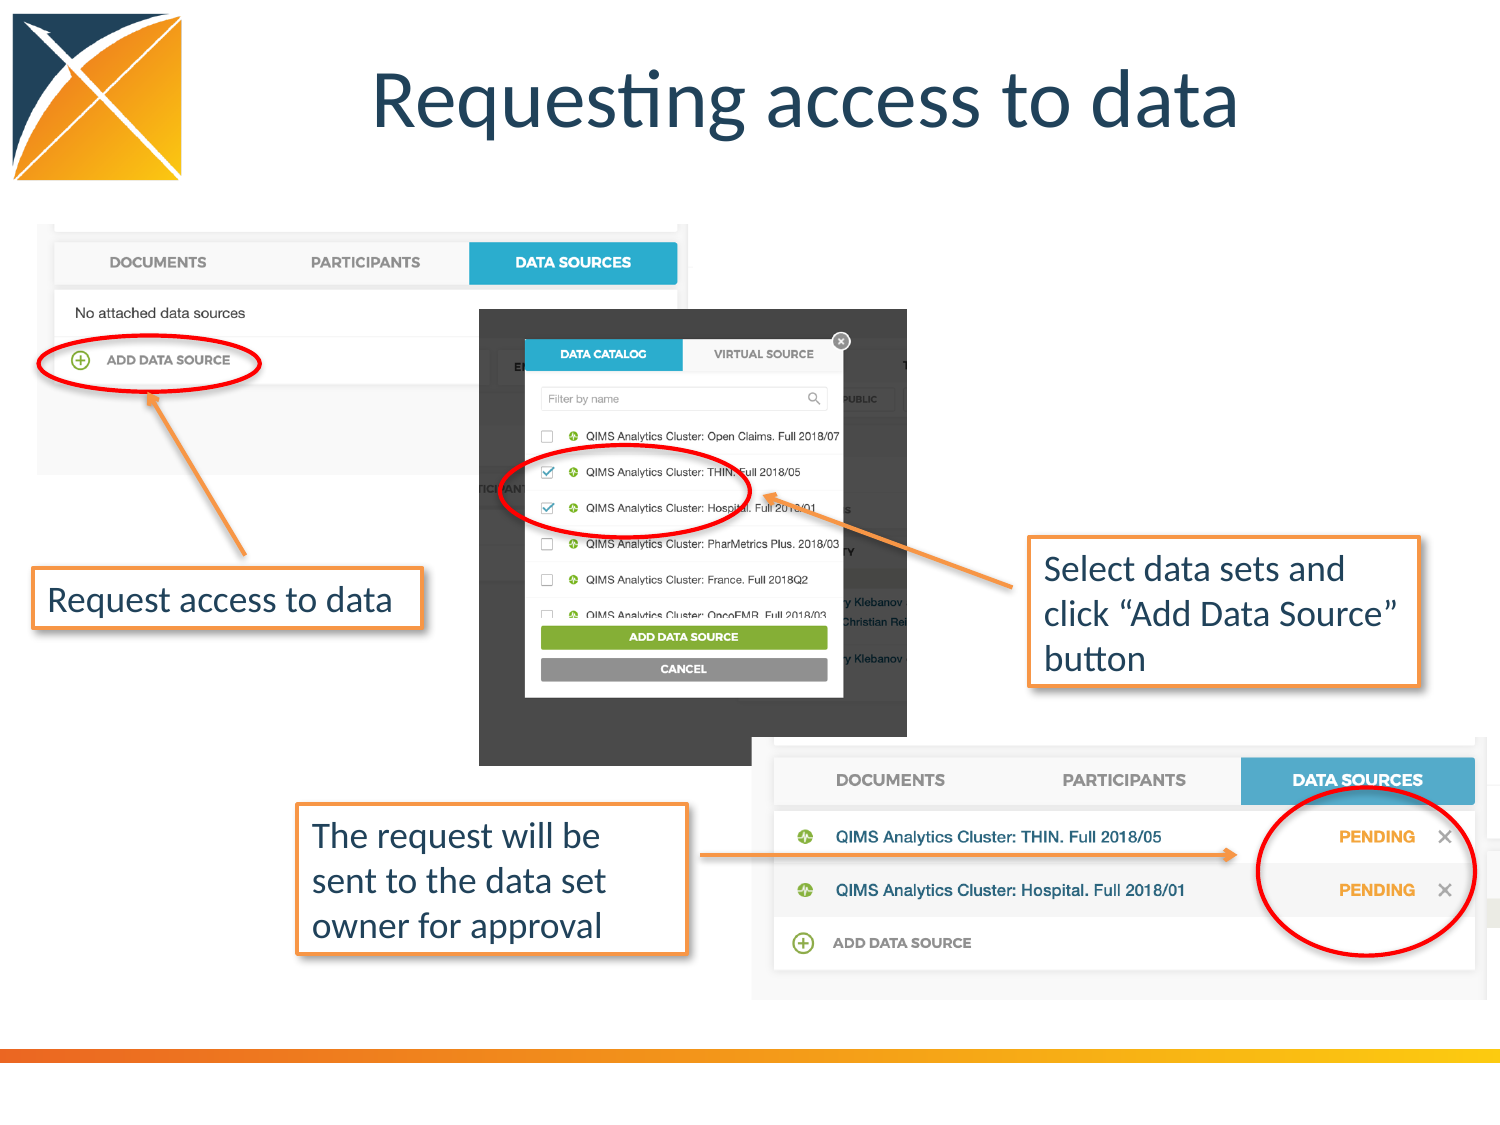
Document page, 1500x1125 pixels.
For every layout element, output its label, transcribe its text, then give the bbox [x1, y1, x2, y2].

text_box Select data sets and click “Add Data Source” button [1027, 535, 1421, 688]
picture [0, 0, 206, 200]
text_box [147, 391, 246, 556]
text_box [762, 494, 1013, 588]
text_box The request will be sent to the data set owner for approval [295, 802, 689, 956]
picture [37, 224, 1500, 1001]
title Requesting access to data [187, 24, 1425, 163]
text_box Request access to data [31, 566, 424, 630]
